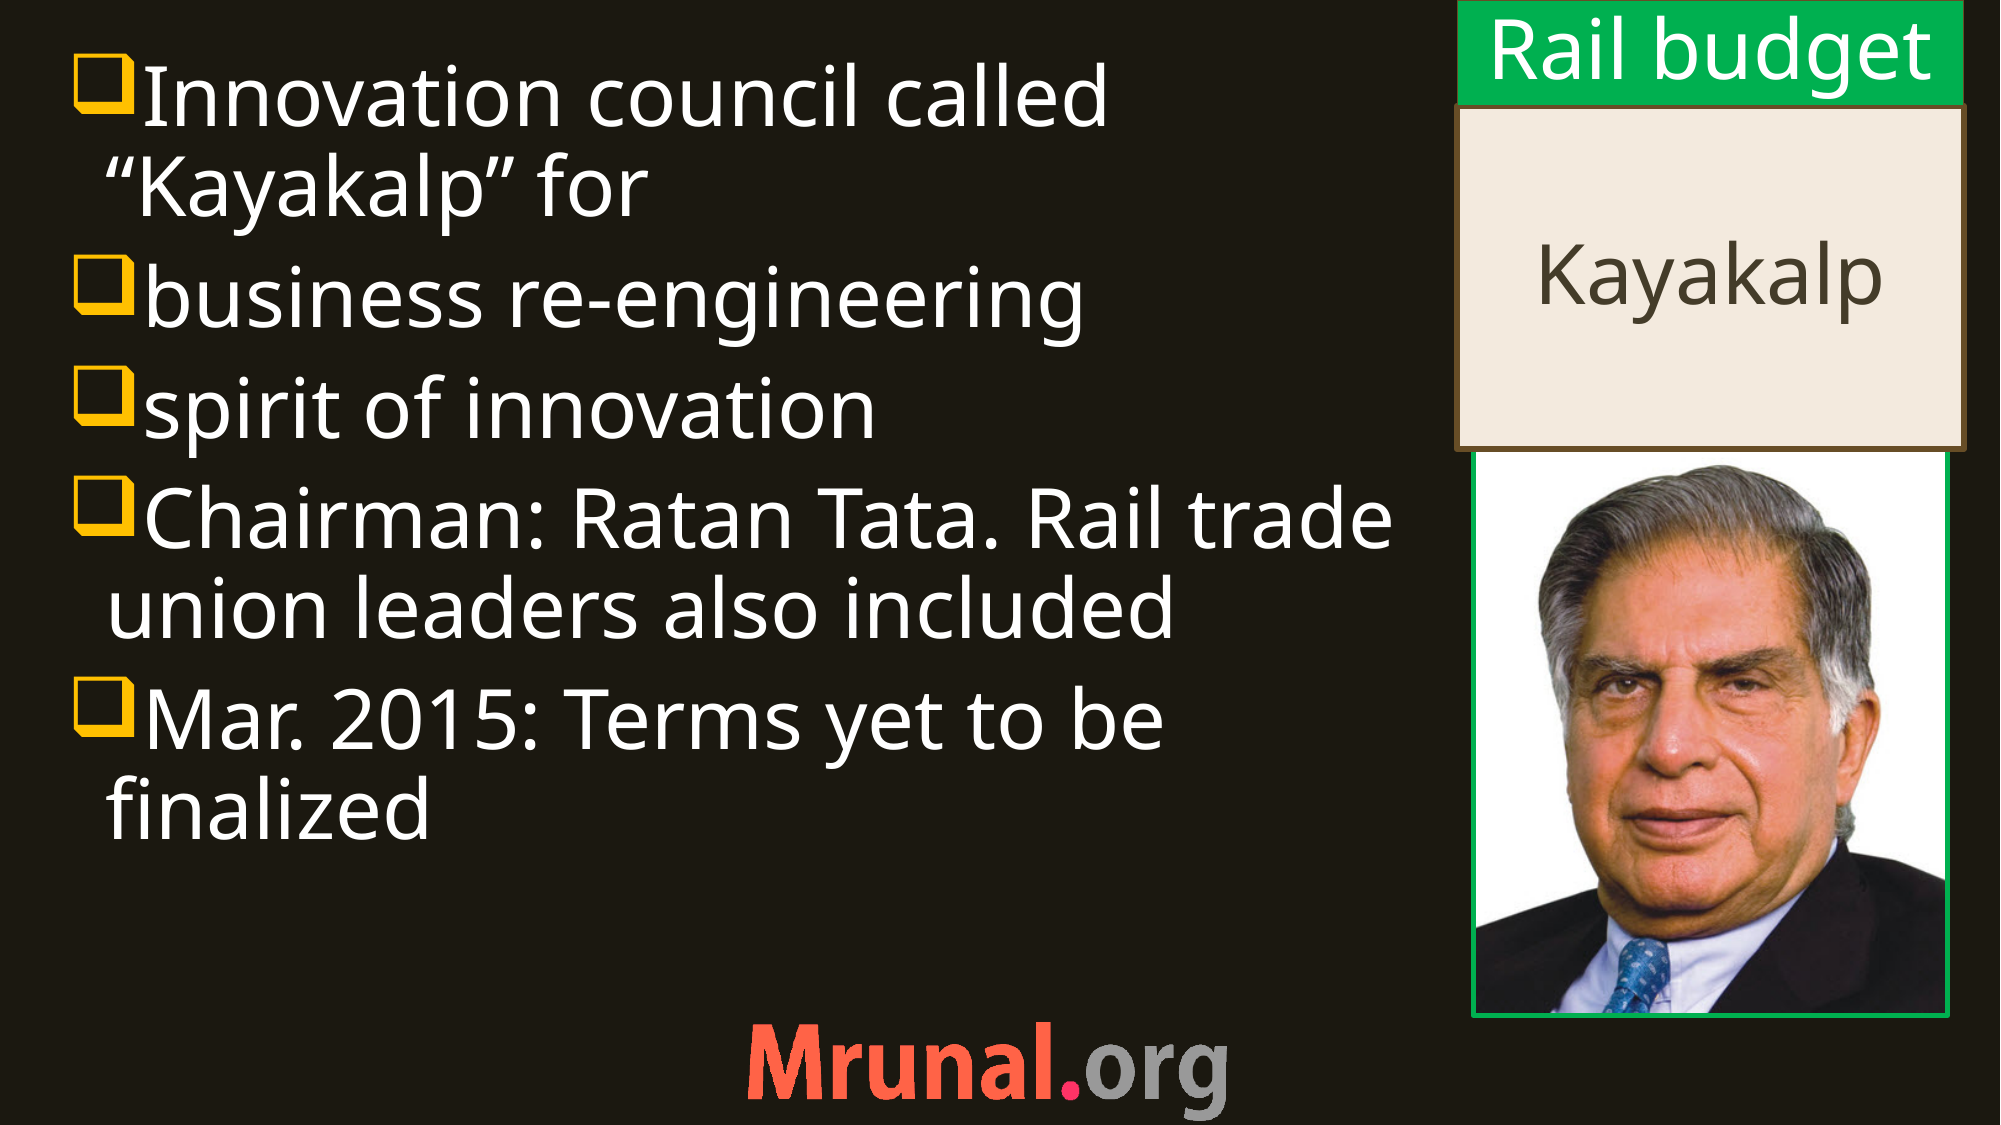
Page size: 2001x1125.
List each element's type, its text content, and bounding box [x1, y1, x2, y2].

picture [741, 1014, 1230, 1125]
list Rail budget [1457, 0, 1964, 106]
title Kayakalp [1454, 103, 1967, 452]
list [1475, 448, 1946, 1014]
list Innovation council called “Kayakalp” for business re-engineering spirit of innovation Chairman: Ratan Tata. Rail trade union leaders also included Mar. 2015: Terms yet to be finalized [52, 47, 1447, 1014]
